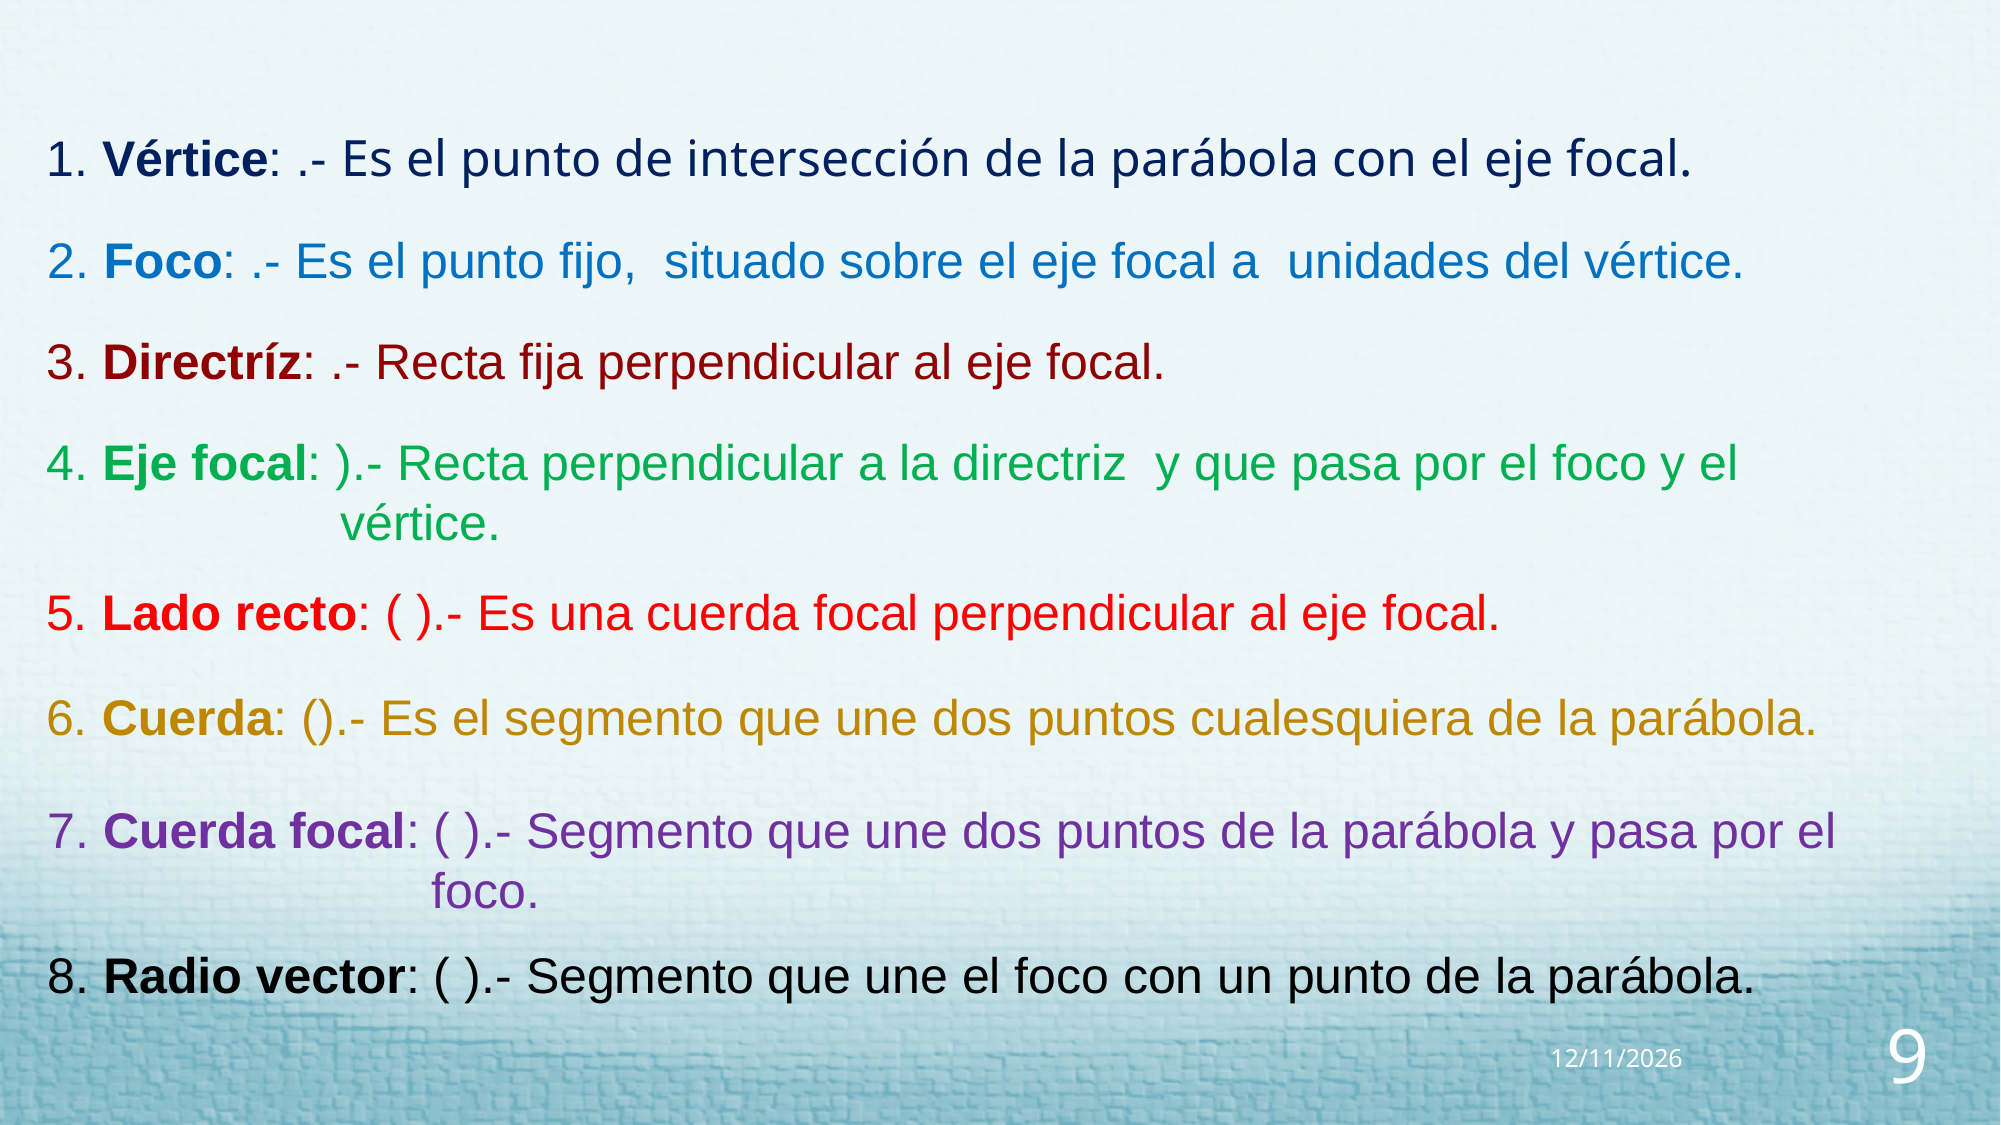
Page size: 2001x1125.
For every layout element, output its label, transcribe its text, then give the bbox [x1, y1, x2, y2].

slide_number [1231, 1029, 1698, 1090]
slide_number 9 [1727, 1029, 1945, 1090]
